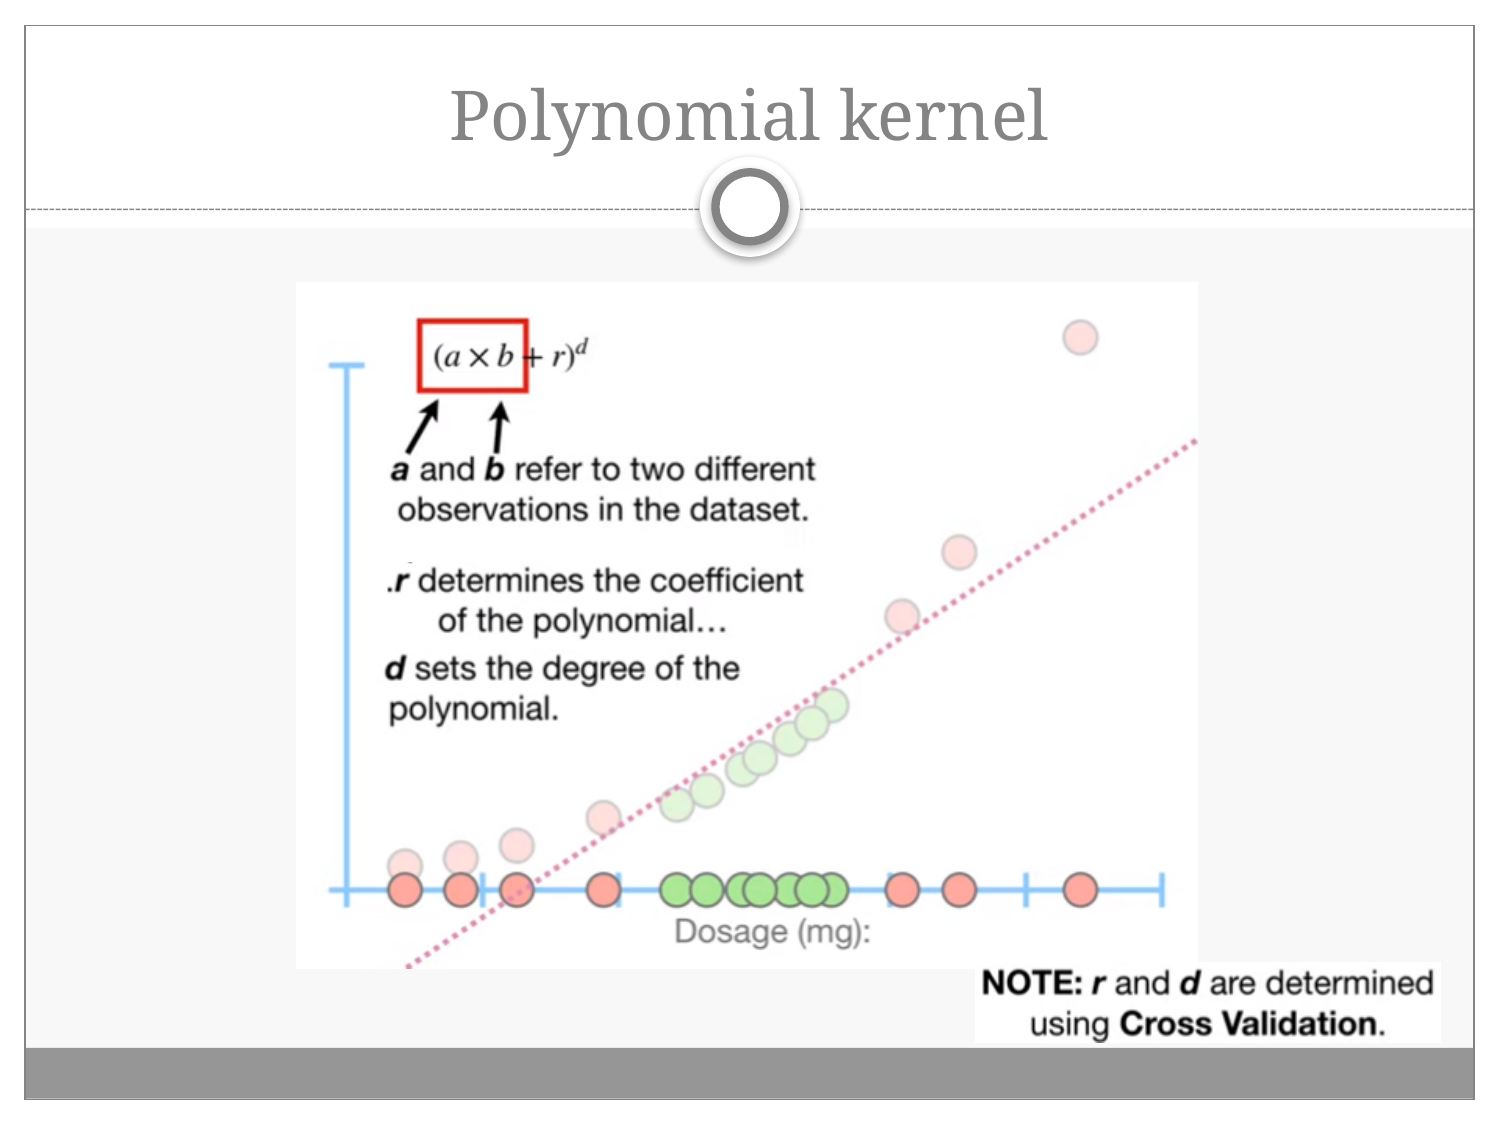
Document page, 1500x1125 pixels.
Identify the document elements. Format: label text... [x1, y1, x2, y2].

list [295, 282, 1198, 969]
picture [387, 562, 815, 641]
picture [974, 962, 1441, 1043]
title Polynomial kernel [49, 37, 1450, 162]
picture [374, 649, 746, 738]
